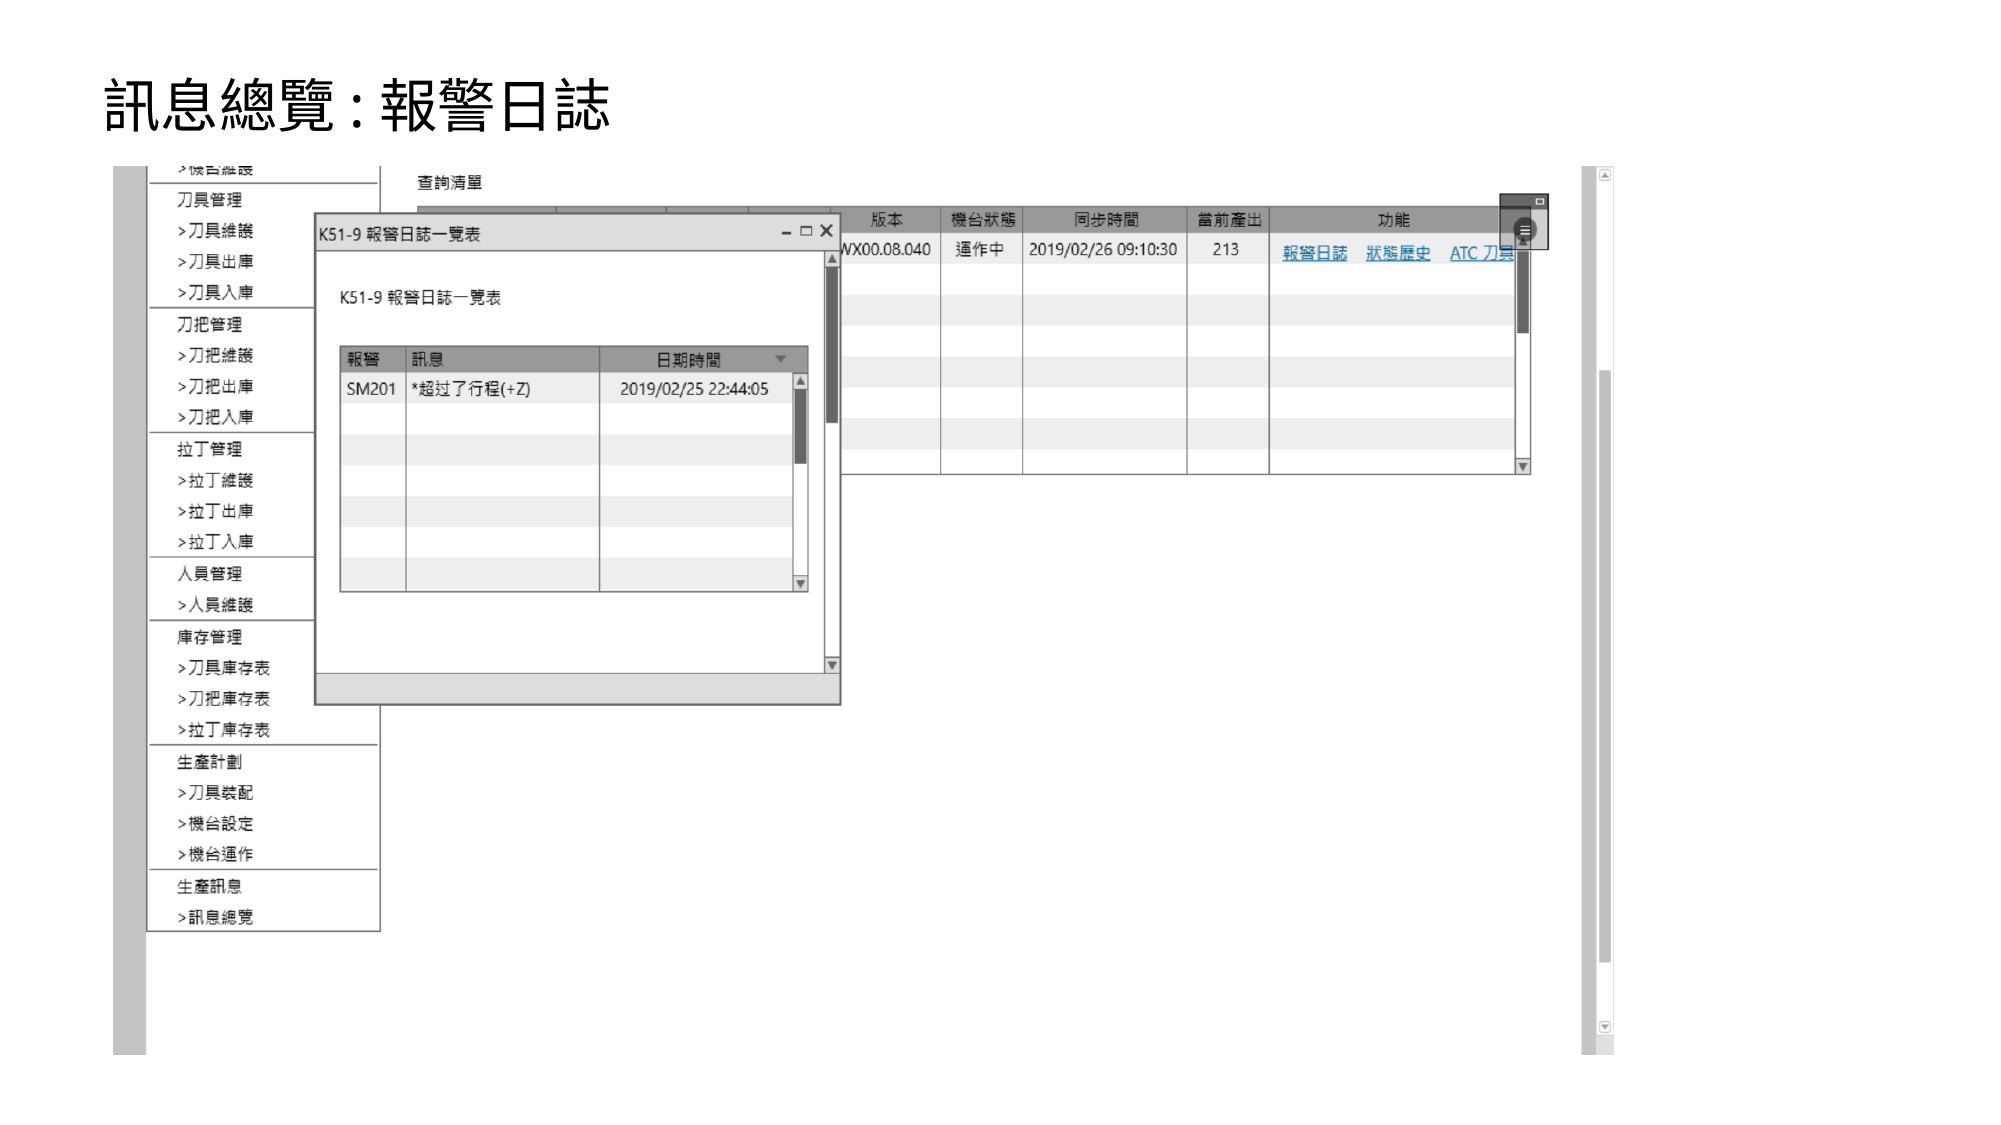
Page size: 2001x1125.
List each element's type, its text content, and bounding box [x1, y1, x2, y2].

text_box 訊息總覽:報警日誌 [87, 62, 1090, 147]
picture [113, 166, 1614, 1055]
